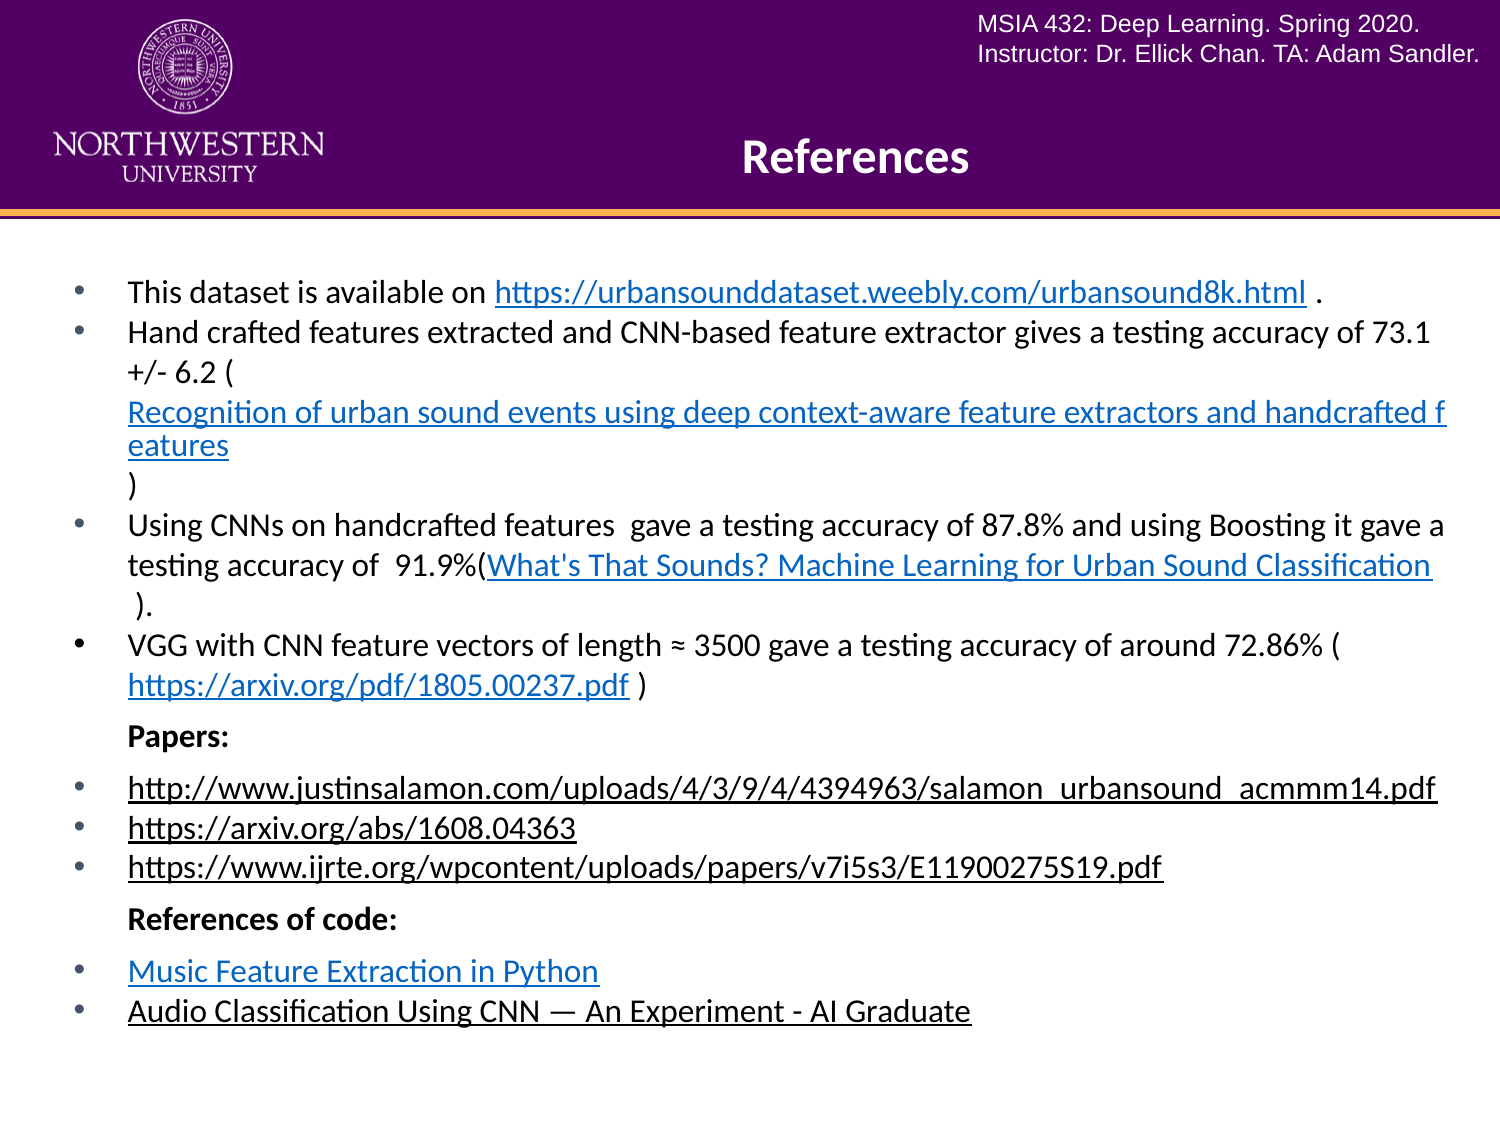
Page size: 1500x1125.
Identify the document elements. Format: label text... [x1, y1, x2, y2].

title References [305, 115, 1406, 216]
picture [0, 0, 1500, 209]
list This dataset is available on https://urbansounddataset.weebly.com/urbansound8k.html . Hand crafted features extracted and CNN-based feature extractor gives a testing accuracy of 73.1 +/- 6.2 ( Recognition of urban sound events using deep context-aware feature extractors and handcrafted features) Using CNNs on handcrafted features gave a testing accuracy of 87.8% and using Boosting it gave a testing accuracy of 91.9%(What's That Sounds? Machine Learning for Urban Sound Classification ). VGG with CNN feature vectors of length ≈ 3500 gave a testing accuracy of around 72.86% (https://arxiv.org/pdf/1805.00237.pdf ) Papers: http://www.justinsalamon.com/uploads/4/3/9/4/4394963/salamon_urbansound_acmmm14.pdf https://arxiv.org/abs/1608.04363 https://www.ijrte.org/wpcontent/uploads/papers/v7i5s3/E11900275S19.pdf References of code: Music Feature Extraction in Python Audio Classification Using CNN — An Experiment - AI Graduate [37, 262, 1463, 1088]
